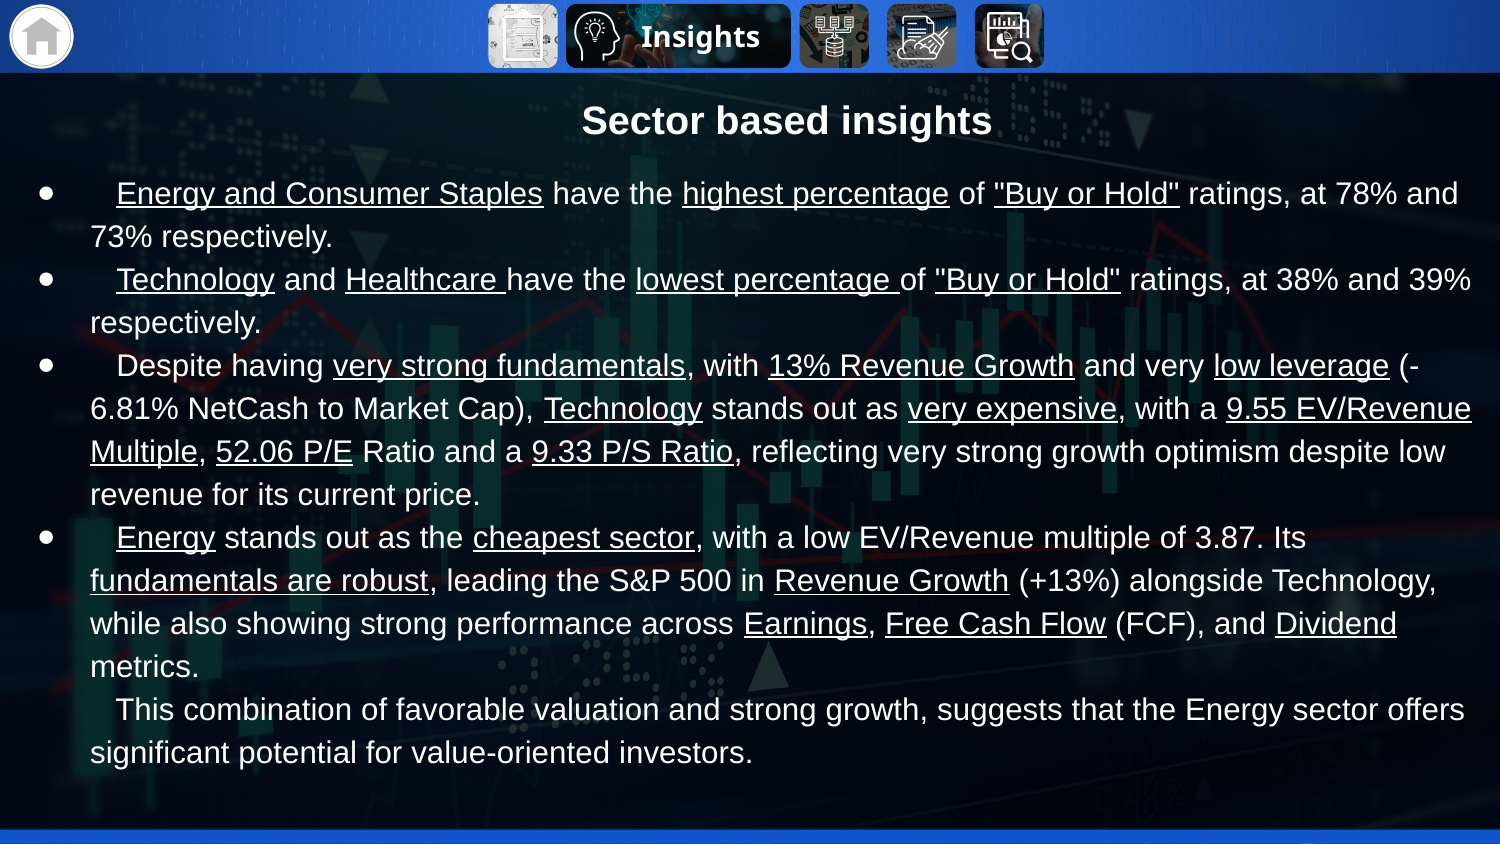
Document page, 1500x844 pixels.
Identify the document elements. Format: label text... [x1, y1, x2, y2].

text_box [0, 0, 1500, 74]
text_box Sector based insights Energy and Consumer Staples have the highest percentage of "Buy or Hold" ratings, at 78% and 73% respectively. Technology and Healthcare have the lowest percentage of "Buy or Hold" ratings, at 38% and 39% respectively. Despite having very strong fundamentals, with 13% Revenue Growth and very low leverage (-6.81% NetCash to Market Cap), Technology stands out as very expensive, with a 9.55 EV/Revenue Multiple, 52.06 P/E Ratio and a 9.33 P/S Ratio, reflecting very strong growth optimism despite low revenue for its current price. Energy stands out as the cheapest sector, with a low EV/Revenue multiple of 3.87. Its fundamentals are robust, leading the S&P 500 in Revenue Growth (+13%) alongside Technology, while also showing strong performance across Earnings, Free Cash Flow (FCF), and Dividend metrics. This combination of favorable valuation and strong growth, suggests that the Energy sector offers significant potential for value-oriented investors. [0, 80, 1500, 830]
